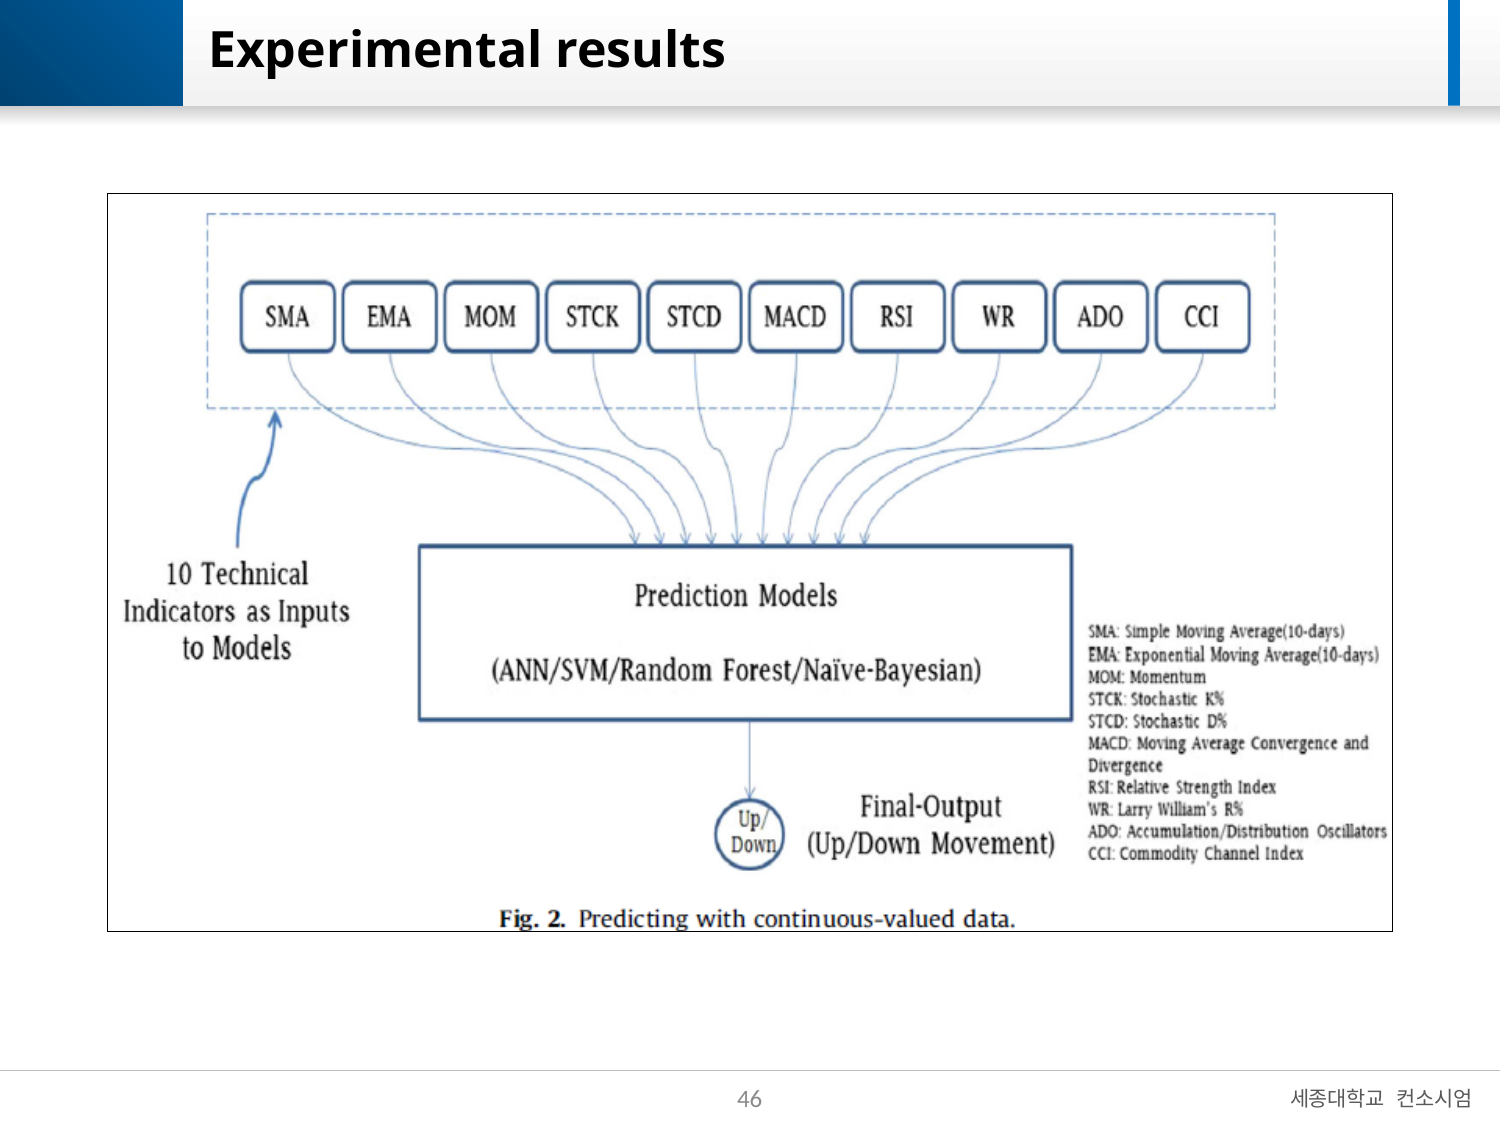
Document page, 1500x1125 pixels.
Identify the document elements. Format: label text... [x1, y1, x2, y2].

picture [106, 193, 1393, 932]
title Experimental results [193, 10, 1436, 91]
